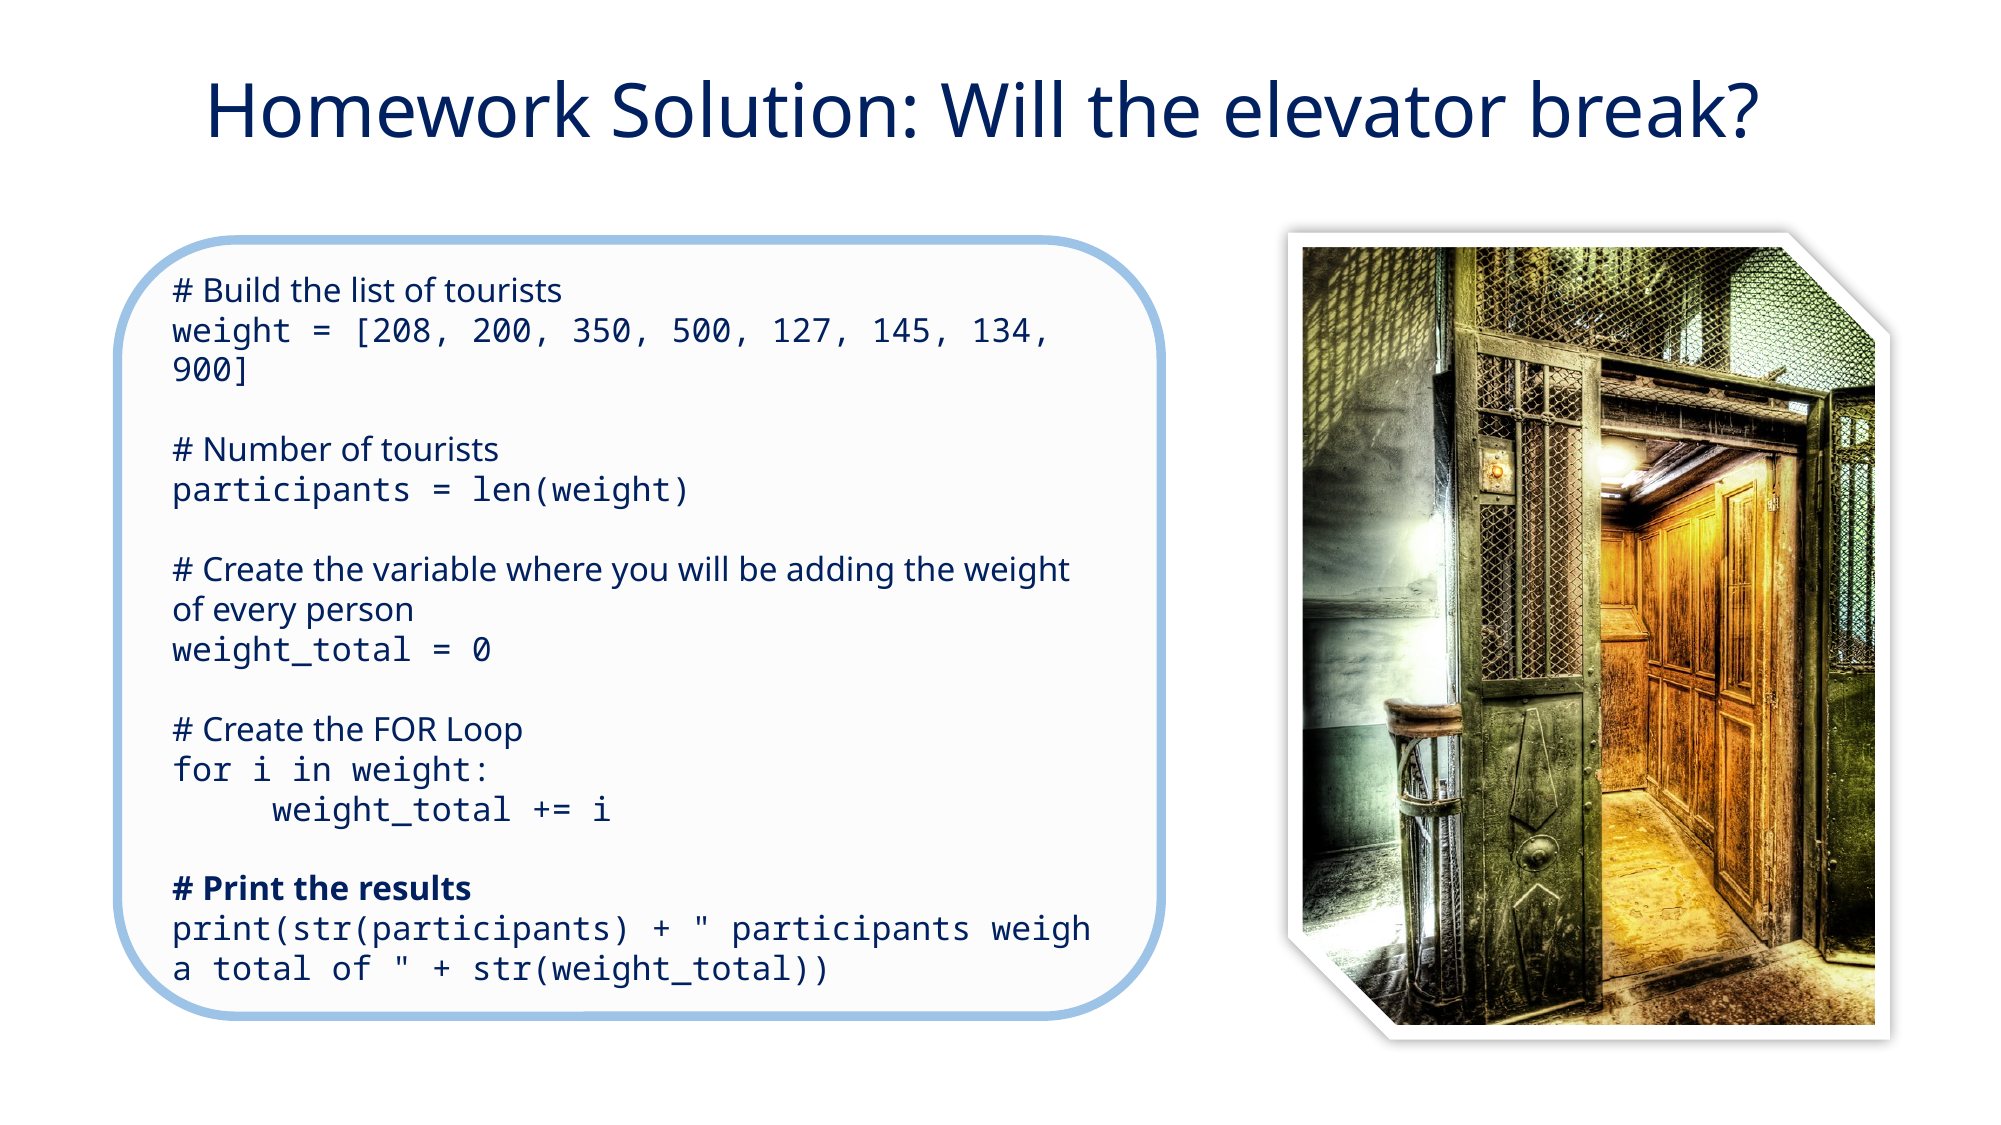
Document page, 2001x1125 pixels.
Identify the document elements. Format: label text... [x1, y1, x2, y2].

picture [1295, 239, 1883, 1033]
title Homework Solution: Will the elevator break? [82, 72, 1883, 155]
text_box # Build the list of tourists weight = [208, 200, 350, 500, 127, 145, 134, 900] # Number of tourists participants = len(weight) # Create the variable where you will be adding the weight of every person weight_total = 0 # Create the FOR Loop for i in weight: weight_total += i # Print the results print(str(participants) + " participants weigh a total of " + str(weight_total)) [117, 239, 1162, 1017]
